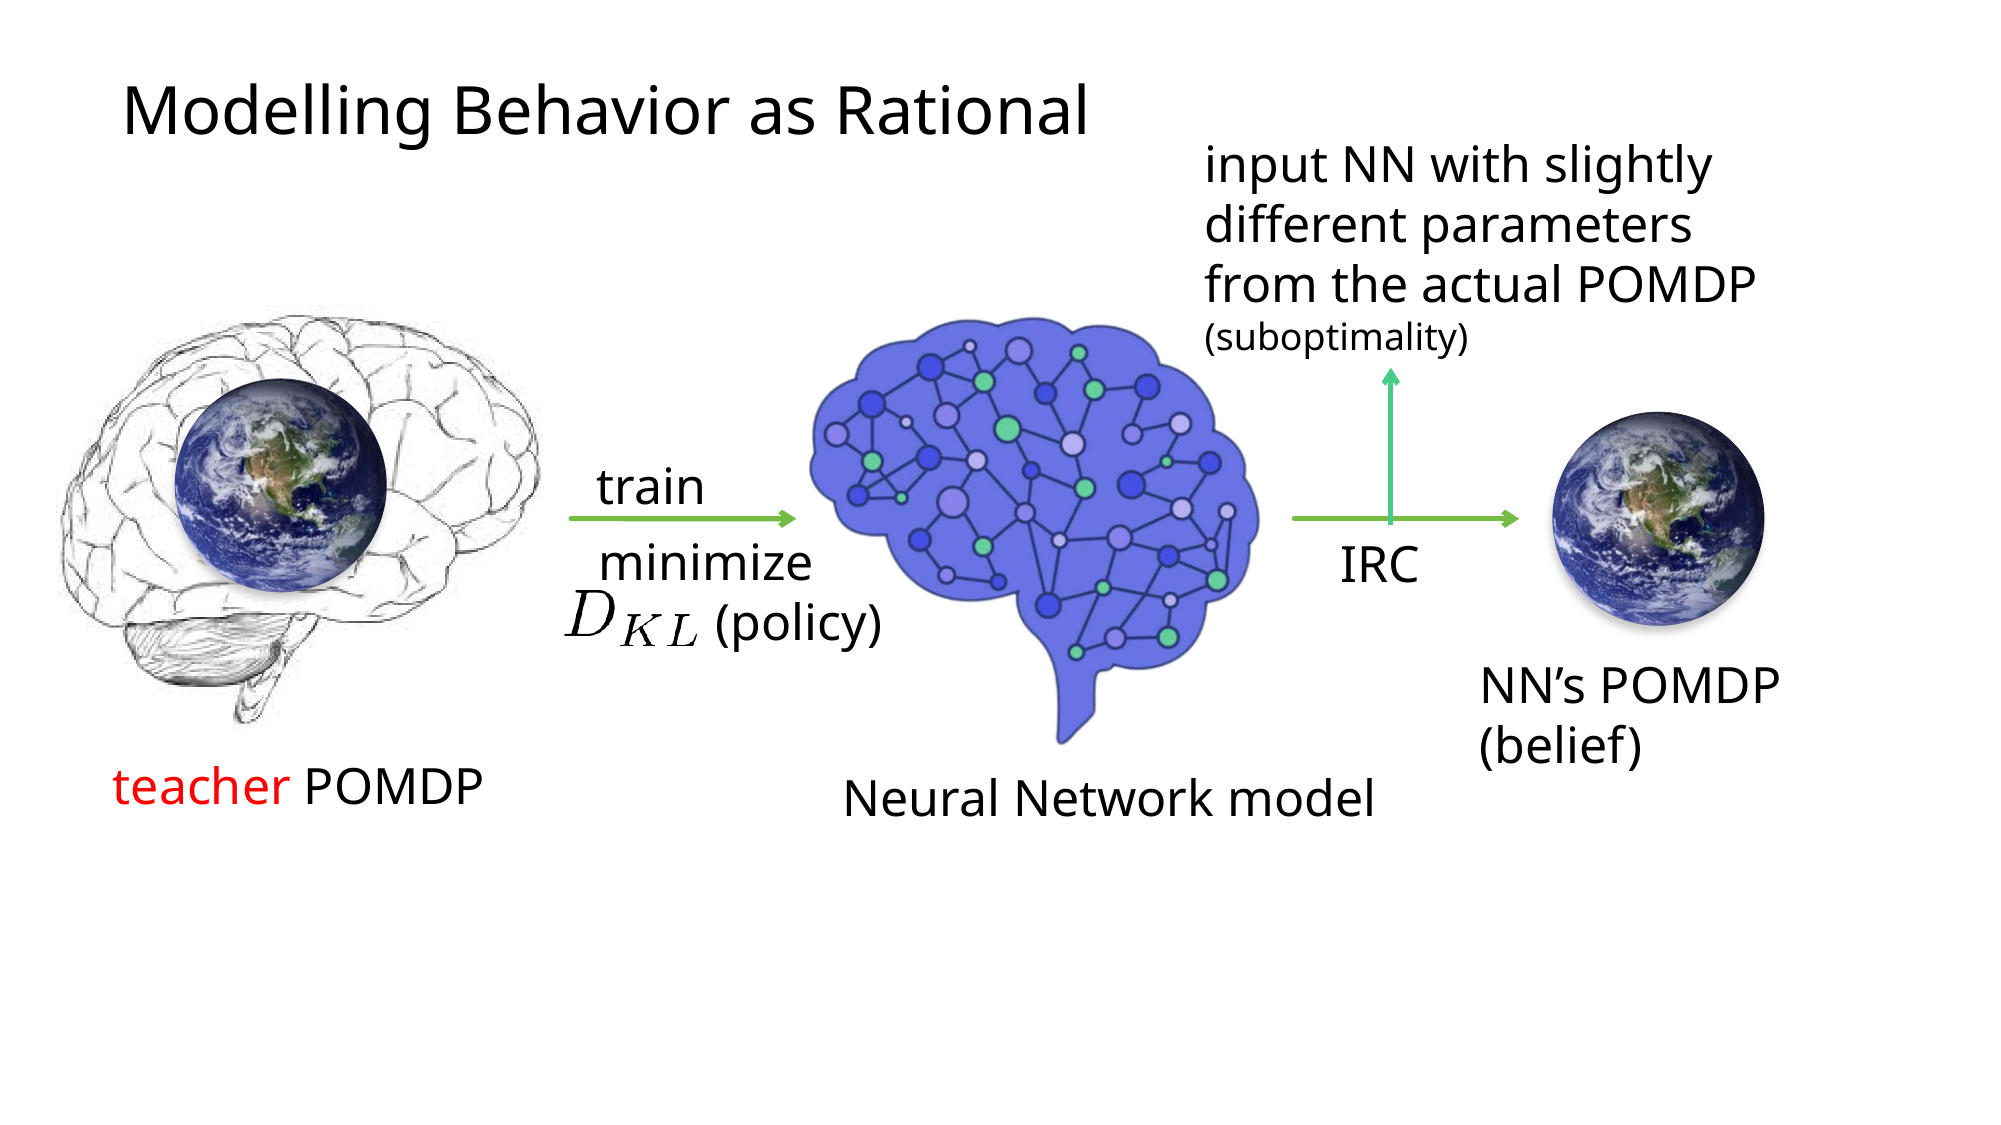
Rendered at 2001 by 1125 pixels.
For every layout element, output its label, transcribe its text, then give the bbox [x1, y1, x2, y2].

text_box input NN with slightly different parameters from the actual POMDP (suboptimality) [1189, 125, 1825, 365]
text_box minimize (policy) [572, 523, 742, 658]
text_box NN’s POMDP (belief) [1465, 645, 1913, 781]
text_box train [581, 447, 733, 518]
text_box Neural Network model [827, 758, 1495, 834]
picture [28, 299, 697, 738]
text_box IRC [1325, 525, 1456, 601]
picture [1551, 411, 1765, 627]
text_box teacher POMDP [98, 747, 765, 822]
picture [742, 256, 1325, 781]
title Modelling Behavior as Rational [106, 42, 1167, 184]
